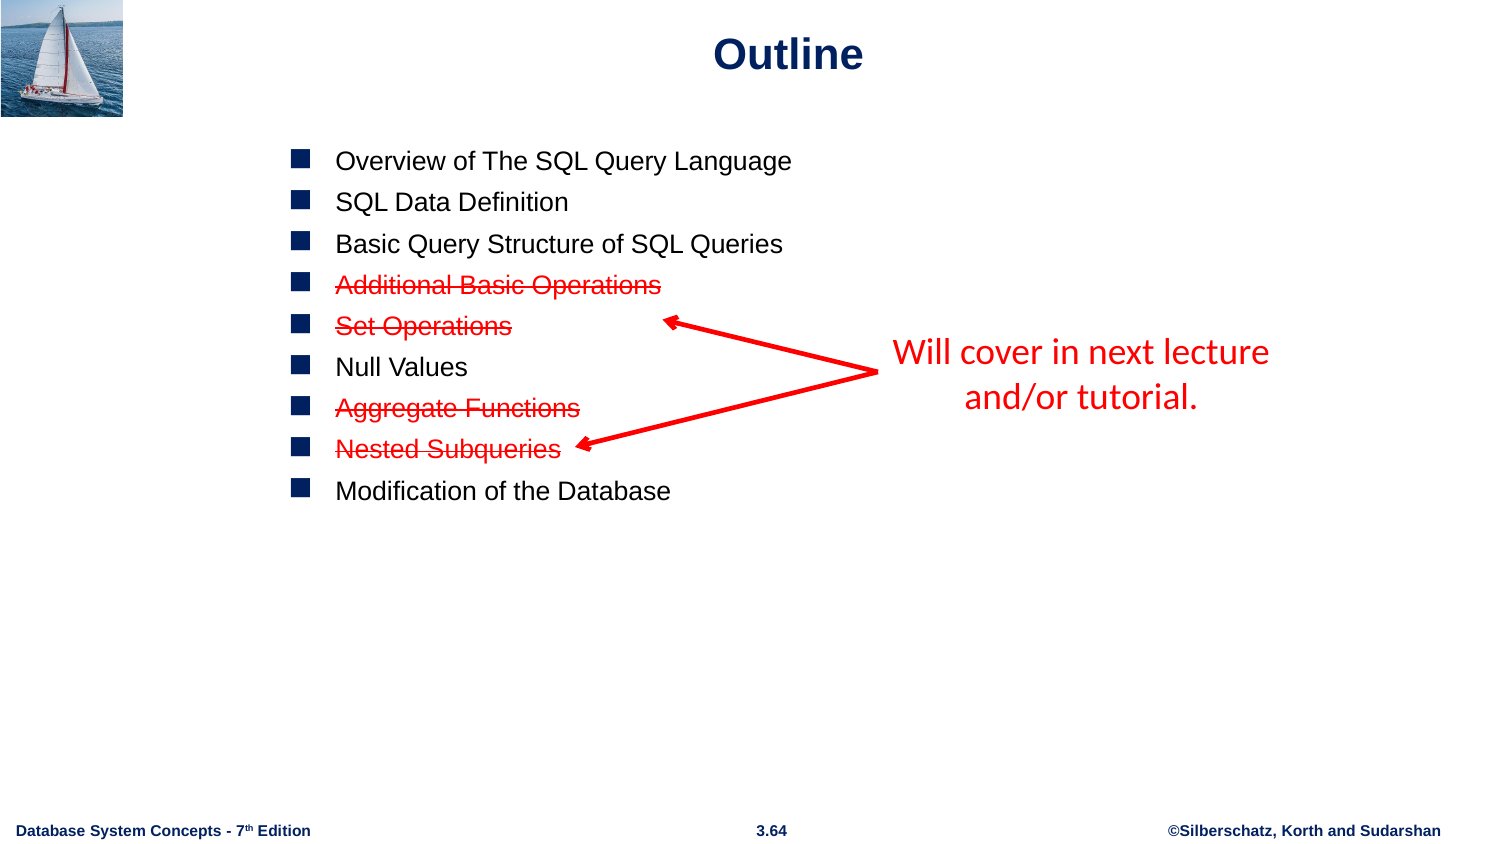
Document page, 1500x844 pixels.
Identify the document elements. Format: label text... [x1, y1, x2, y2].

text_box Will cover in next lecture and/or tutorial. [877, 319, 1285, 425]
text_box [574, 372, 876, 448]
list Overview of The SQL Query Language SQL Data Definition Basic Query Structure of SQL Queries Additional Basic Operations Set Operations Null Values Aggregate Functions Nested Subqueries Modification of the Database [282, 138, 1169, 575]
picture [0, 0, 123, 117]
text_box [662, 319, 876, 372]
title Outline [125, 14, 1452, 90]
